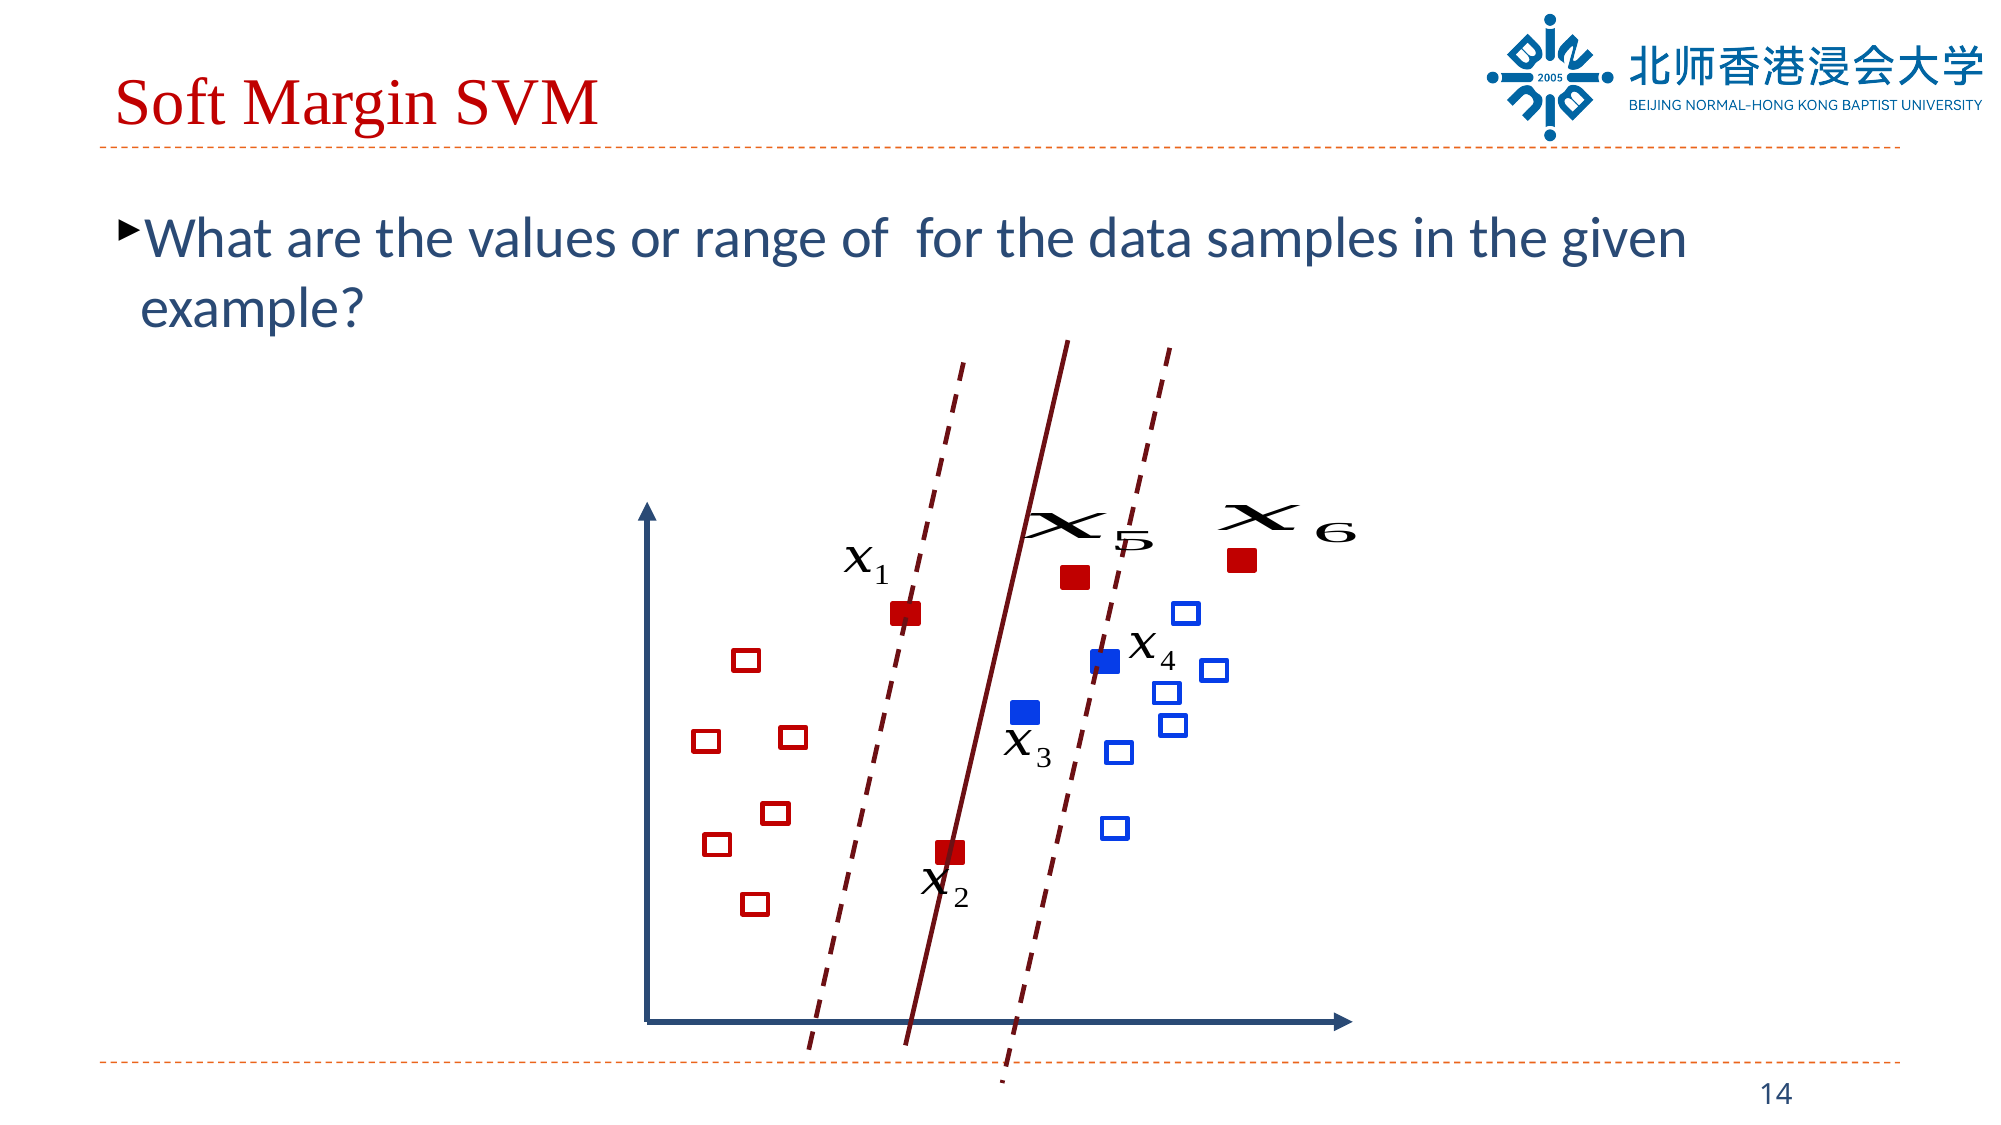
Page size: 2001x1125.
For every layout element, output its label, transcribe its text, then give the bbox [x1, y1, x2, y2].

text_box [761, 802, 790, 825]
text_box [741, 892, 769, 916]
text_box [905, 339, 1069, 1046]
text_box [703, 833, 732, 857]
text_box [1177, 681, 1181, 705]
picture [1469, 0, 2000, 156]
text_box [1001, 347, 1171, 1084]
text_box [805, 362, 964, 1064]
text_box [779, 726, 799, 749]
text_box [732, 649, 761, 672]
text_box [1177, 602, 1200, 625]
text_box [692, 729, 721, 753]
text_box [1177, 714, 1187, 737]
title Soft Margin SVM [99, 24, 1900, 146]
text_box [1200, 659, 1229, 682]
text_box [1227, 548, 1256, 572]
